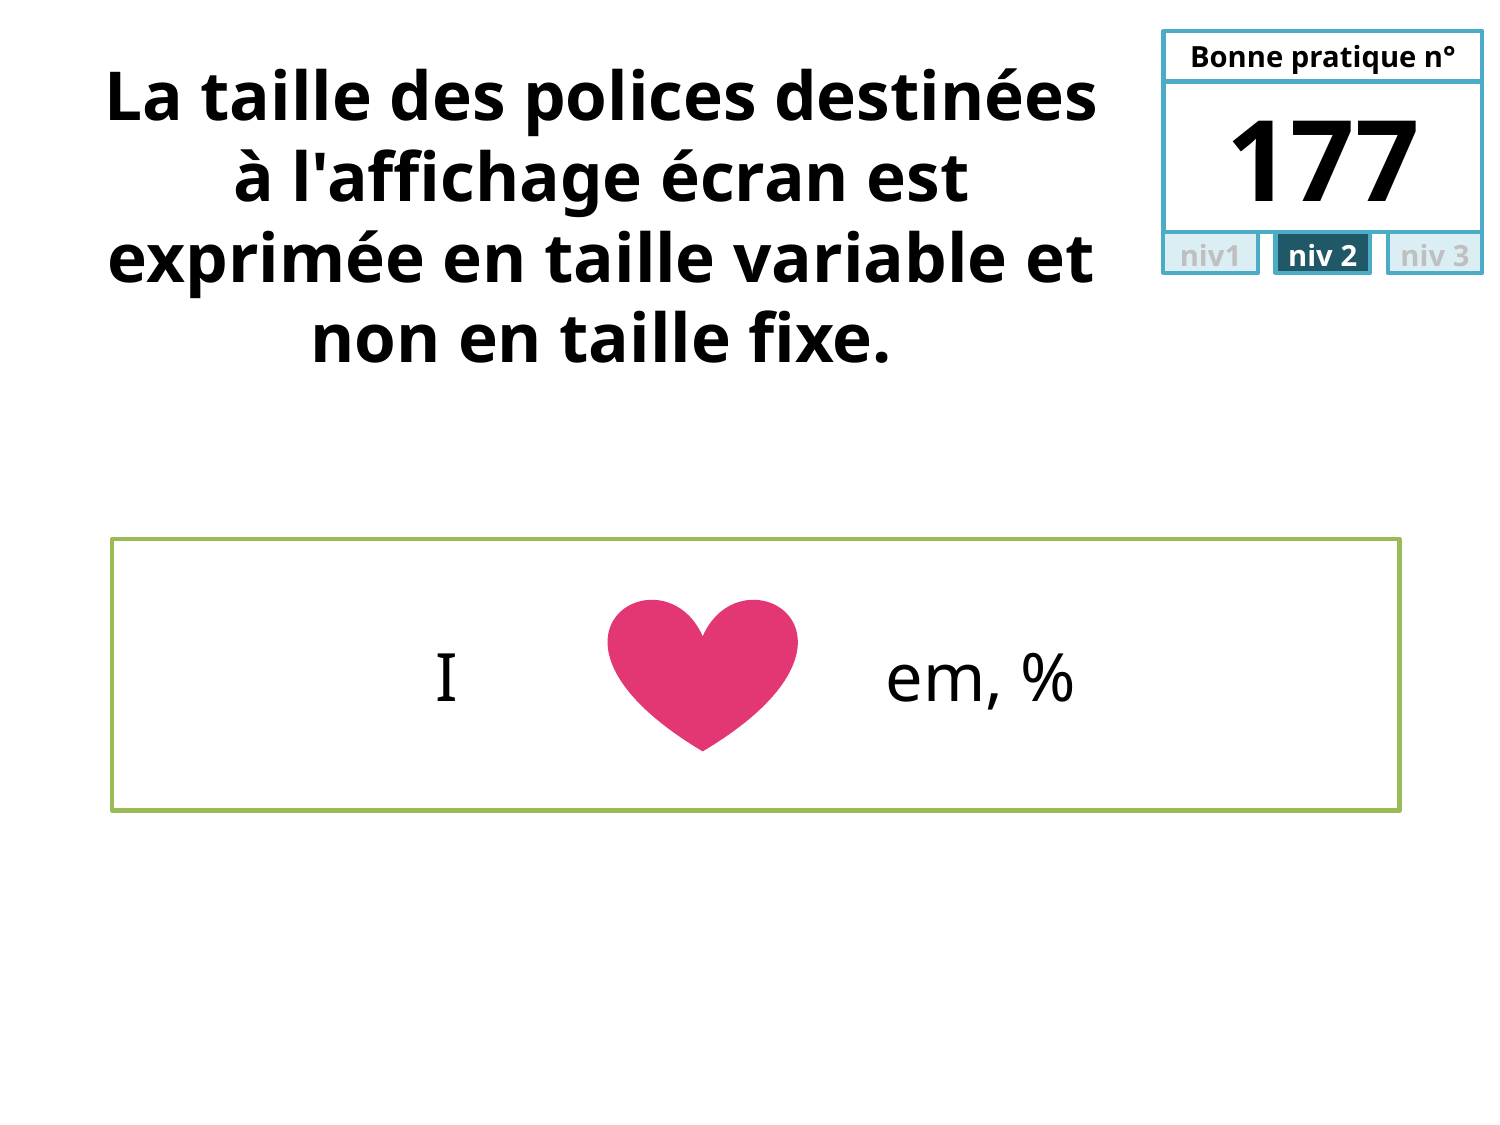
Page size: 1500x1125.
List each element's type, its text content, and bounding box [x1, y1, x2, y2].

text_box I em, % [112, 538, 1400, 811]
list 177 [1161, 79, 1484, 234]
text_box [607, 599, 798, 752]
title La taille des polices destinées à l'affichage écran est exprimée en taille variable et non en taille fixe. [75, 45, 1128, 233]
